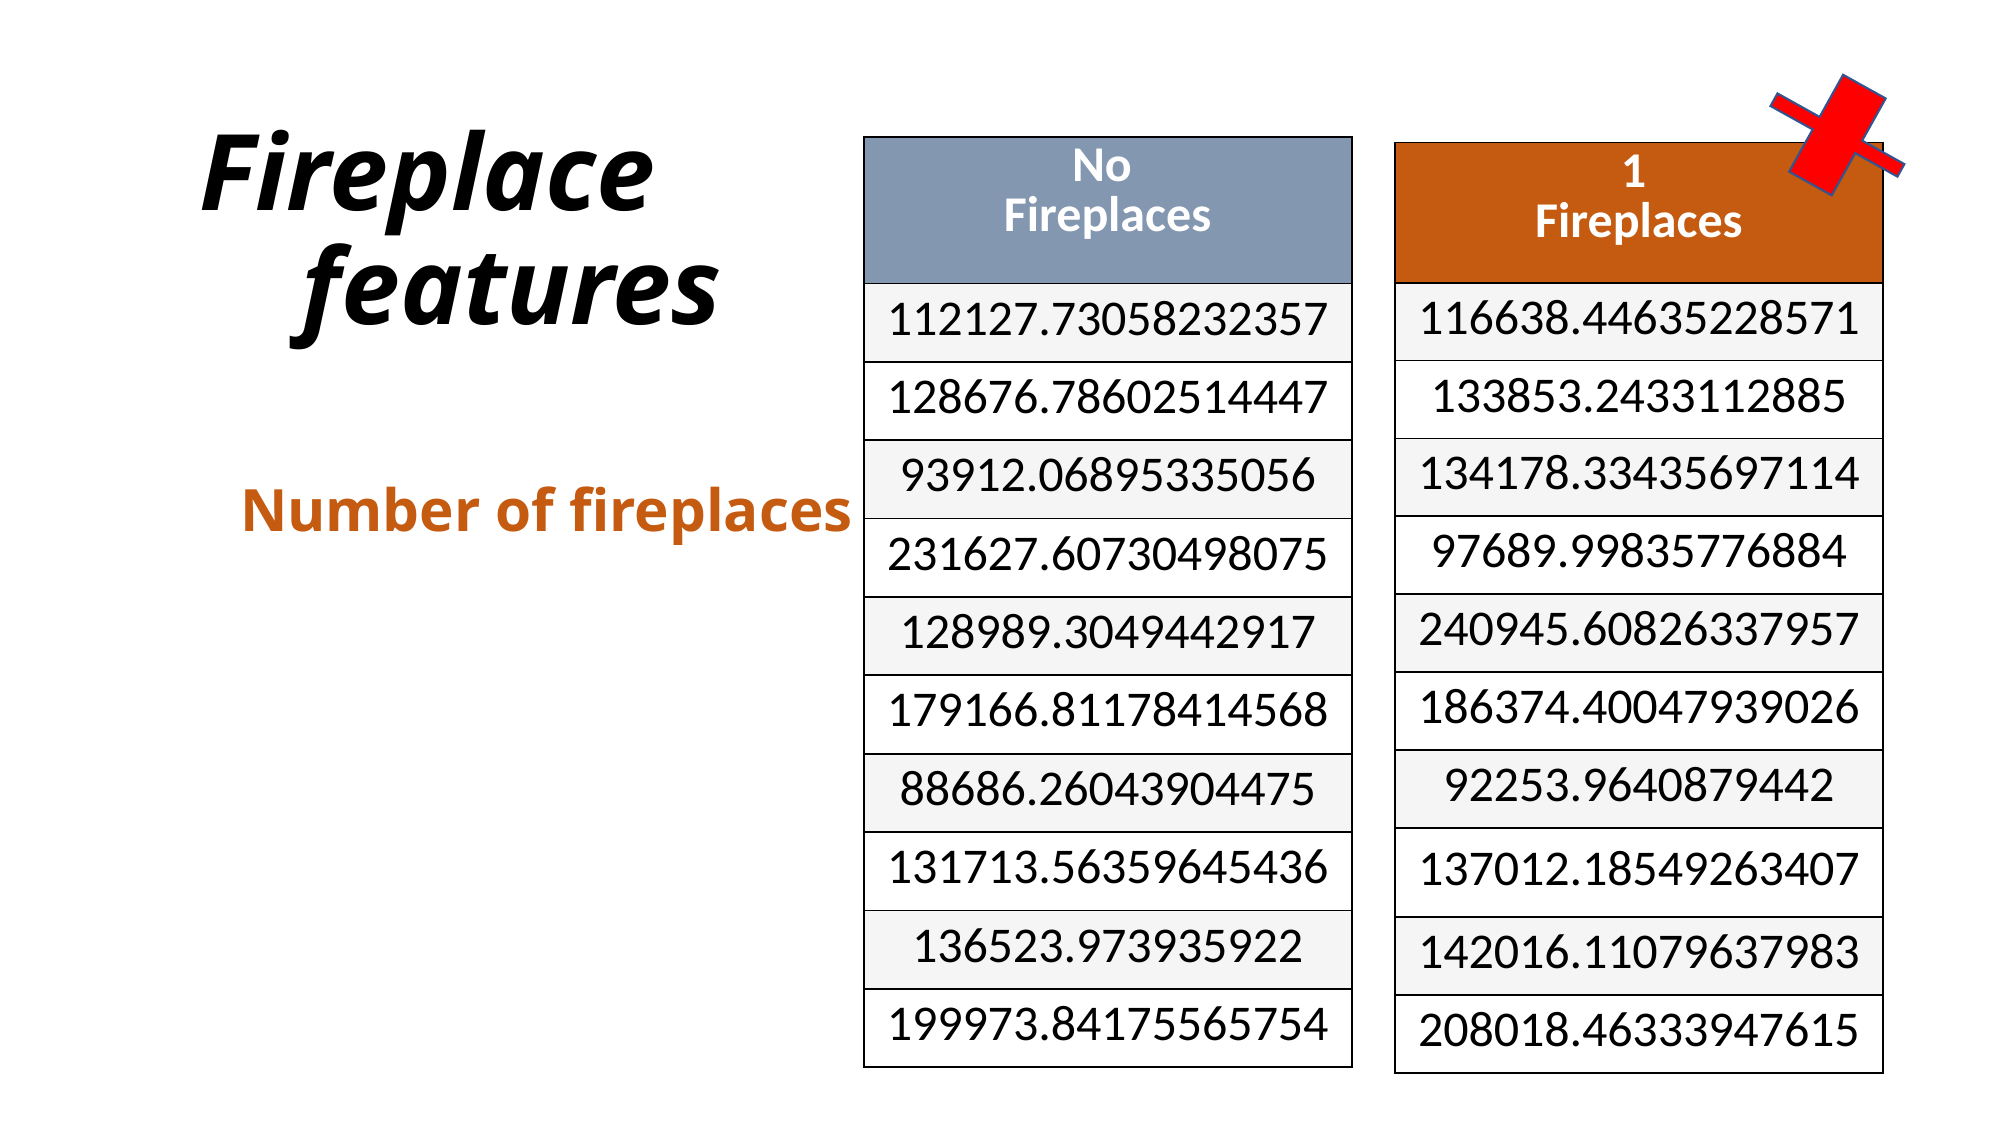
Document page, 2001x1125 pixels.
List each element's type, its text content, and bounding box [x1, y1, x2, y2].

table_cell 93912.06895335056 [865, 441, 1351, 518]
table_cell 92253.9640879442 [1396, 751, 1882, 827]
table_cell 128989.3049442917 [865, 598, 1351, 674]
table_cell 136523.973935922 [865, 911, 1351, 988]
text_box Fireplace features [145, 106, 738, 359]
table_cell 134178.33435697114 [1396, 439, 1882, 515]
text_box Number of fireplaces [224, 424, 863, 602]
table_cell 240945.60826337957 [1396, 595, 1882, 671]
table_cell 97689.99835776884 [1396, 517, 1882, 593]
table_cell 137012.18549263407 [1396, 829, 1882, 916]
table_cell 208018.46333947615 [1396, 996, 1882, 1072]
table_cell 116638.44635228571 [1396, 284, 1882, 360]
table_cell 88686.26043904475 [865, 755, 1351, 831]
table_cell 179166.81178414568 [865, 676, 1351, 753]
table_header 1 Fireplaces [1396, 143, 1882, 282]
table_cell 142016.11079637983 [1396, 918, 1882, 994]
table_cell 231627.60730498075 [865, 519, 1351, 596]
table_cell 128676.78602514447 [865, 363, 1351, 439]
table_cell 133853.2433112885 [1396, 361, 1882, 438]
table_cell 199973.84175565754 [865, 990, 1351, 1066]
table_header No Fireplaces [865, 138, 1351, 283]
table_cell 131713.56359645436 [865, 833, 1351, 910]
table_cell 112127.73058232357 [865, 284, 1351, 361]
table_cell 186374.40047939026 [1396, 673, 1882, 749]
text_box [1769, 73, 1906, 197]
